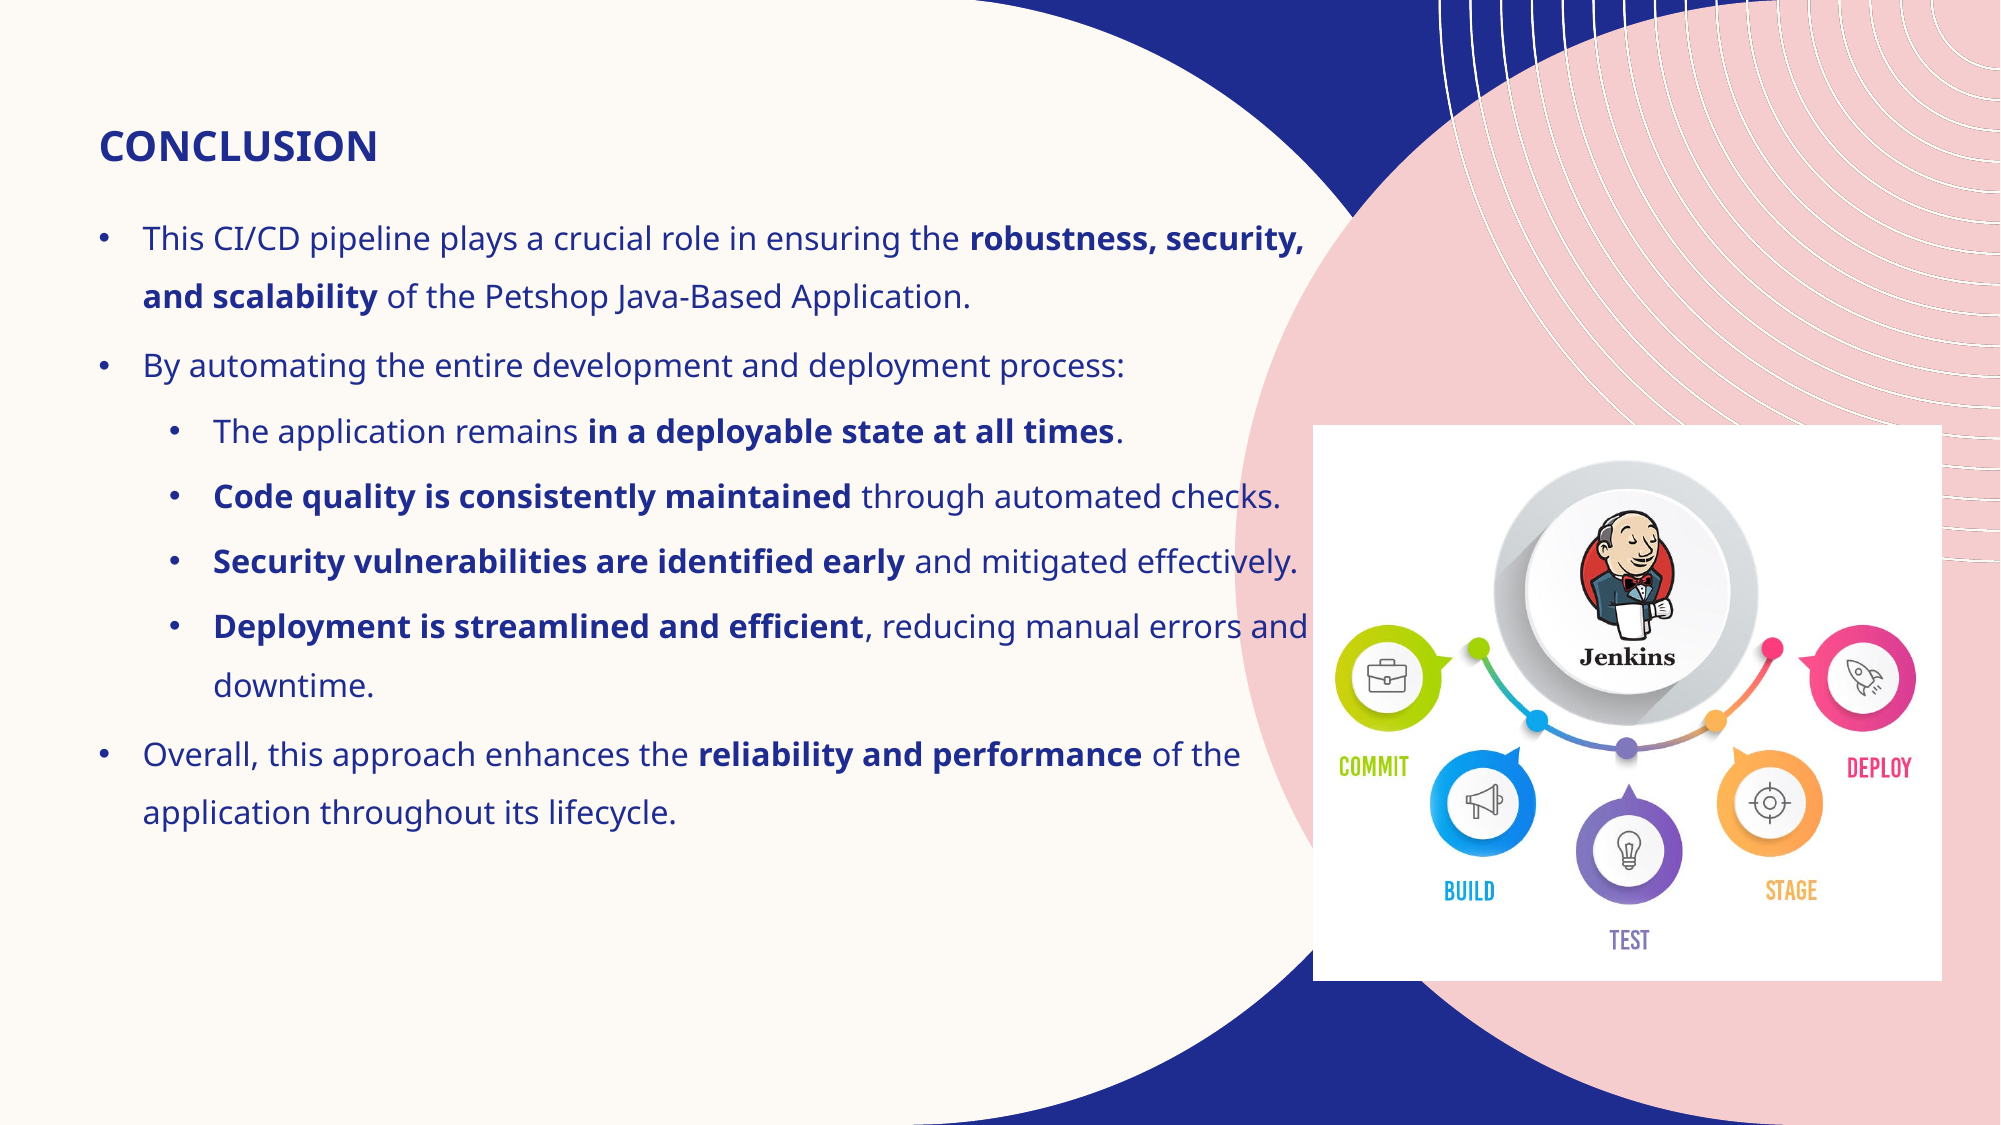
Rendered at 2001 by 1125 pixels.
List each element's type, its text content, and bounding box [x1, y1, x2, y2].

subtitle This CI/CD pipeline plays a crucial role in ensuring the robustness, security, and scalability of the Petshop Java-Based Application. By automating the entire development and deployment process: The application remains in a deployable state at all times. Code quality is consistently maintained through automated checks. Security vulnerabilities are identified early and mitigated effectively. Deployment is streamlined and efficient, reducing manual errors and downtime. Overall, this approach enhances the reliability and performance of the application throughout its lifecycle. [83, 198, 1335, 915]
title conclusion [83, 66, 845, 170]
picture [1313, 0, 2001, 981]
